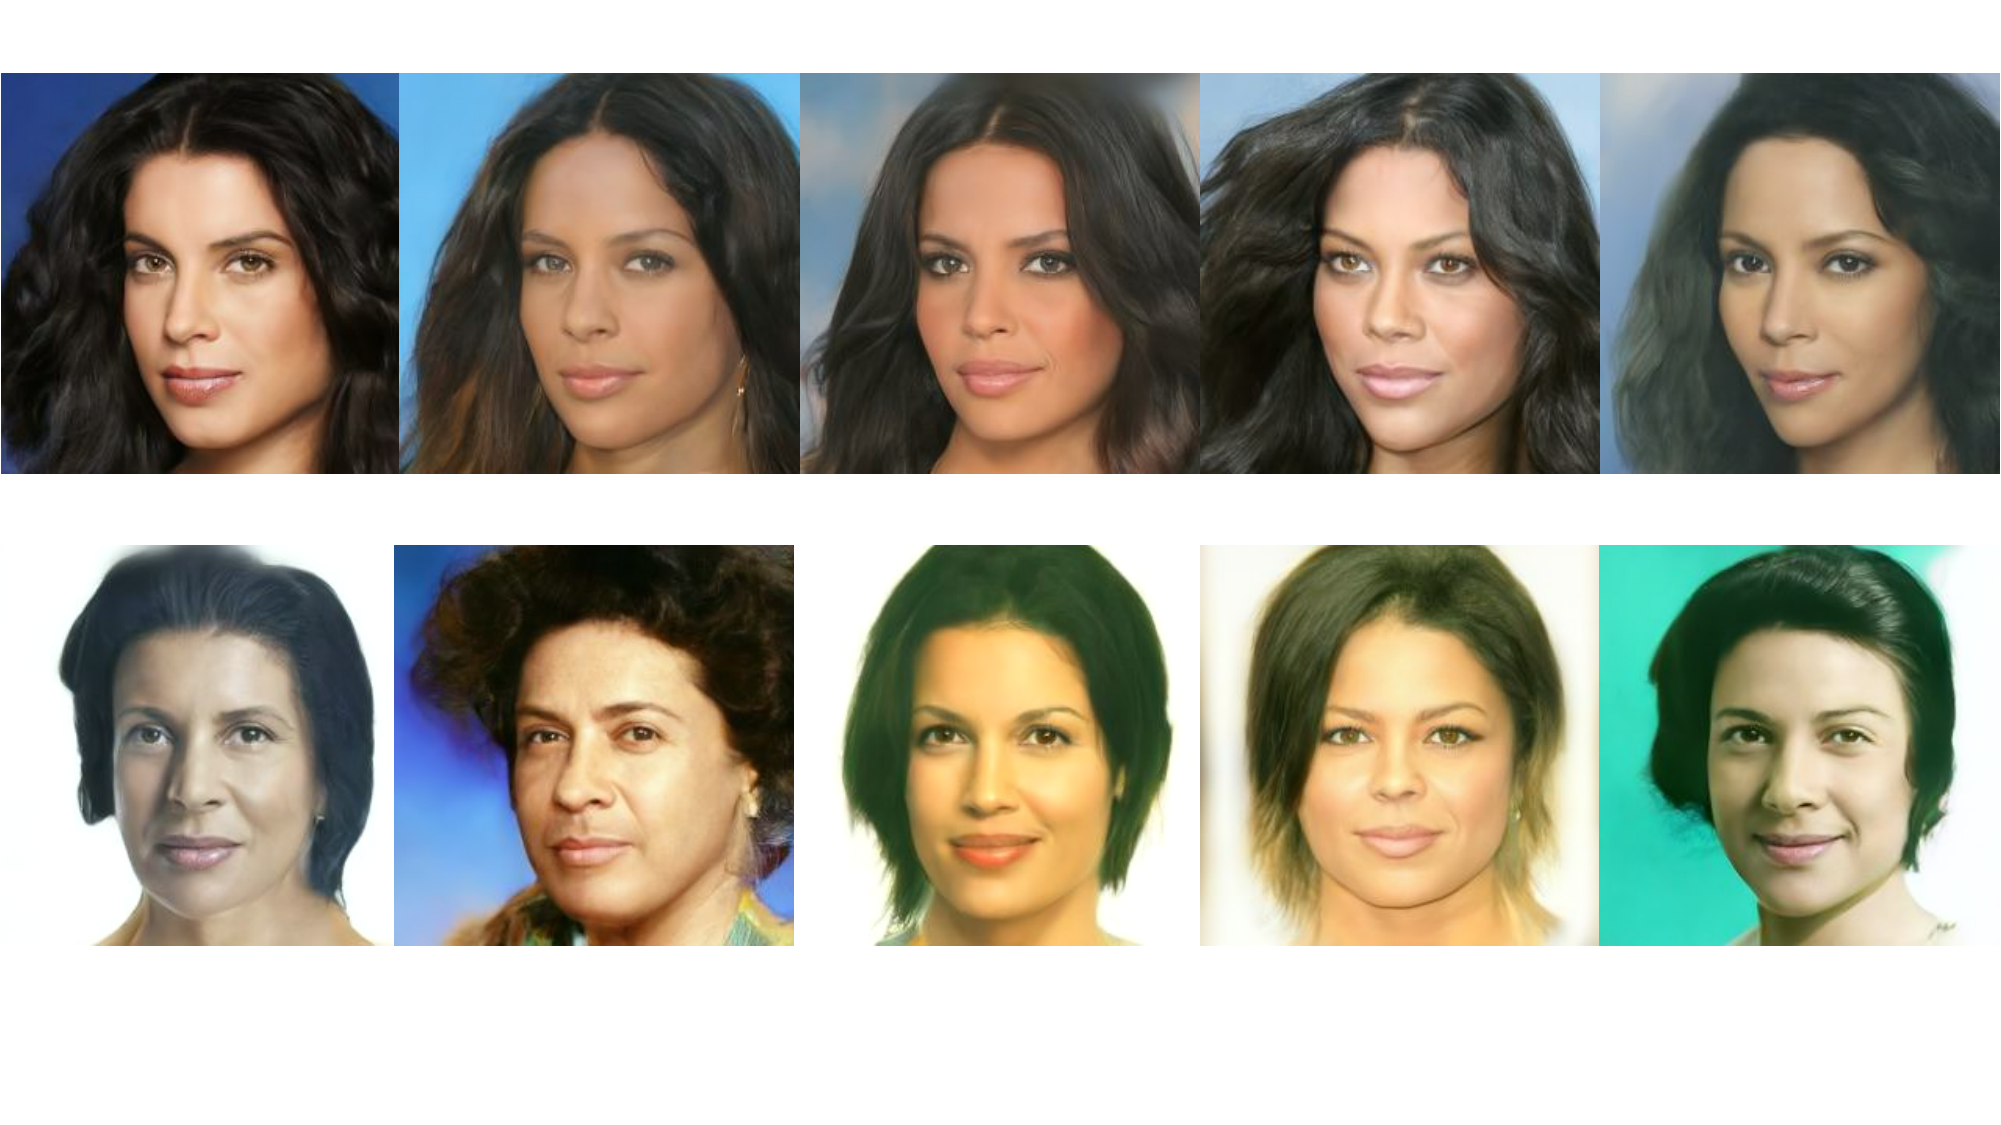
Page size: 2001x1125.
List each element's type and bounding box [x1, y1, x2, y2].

picture [1, 73, 2000, 474]
picture [0, 545, 1195, 946]
picture [1199, 545, 2000, 946]
